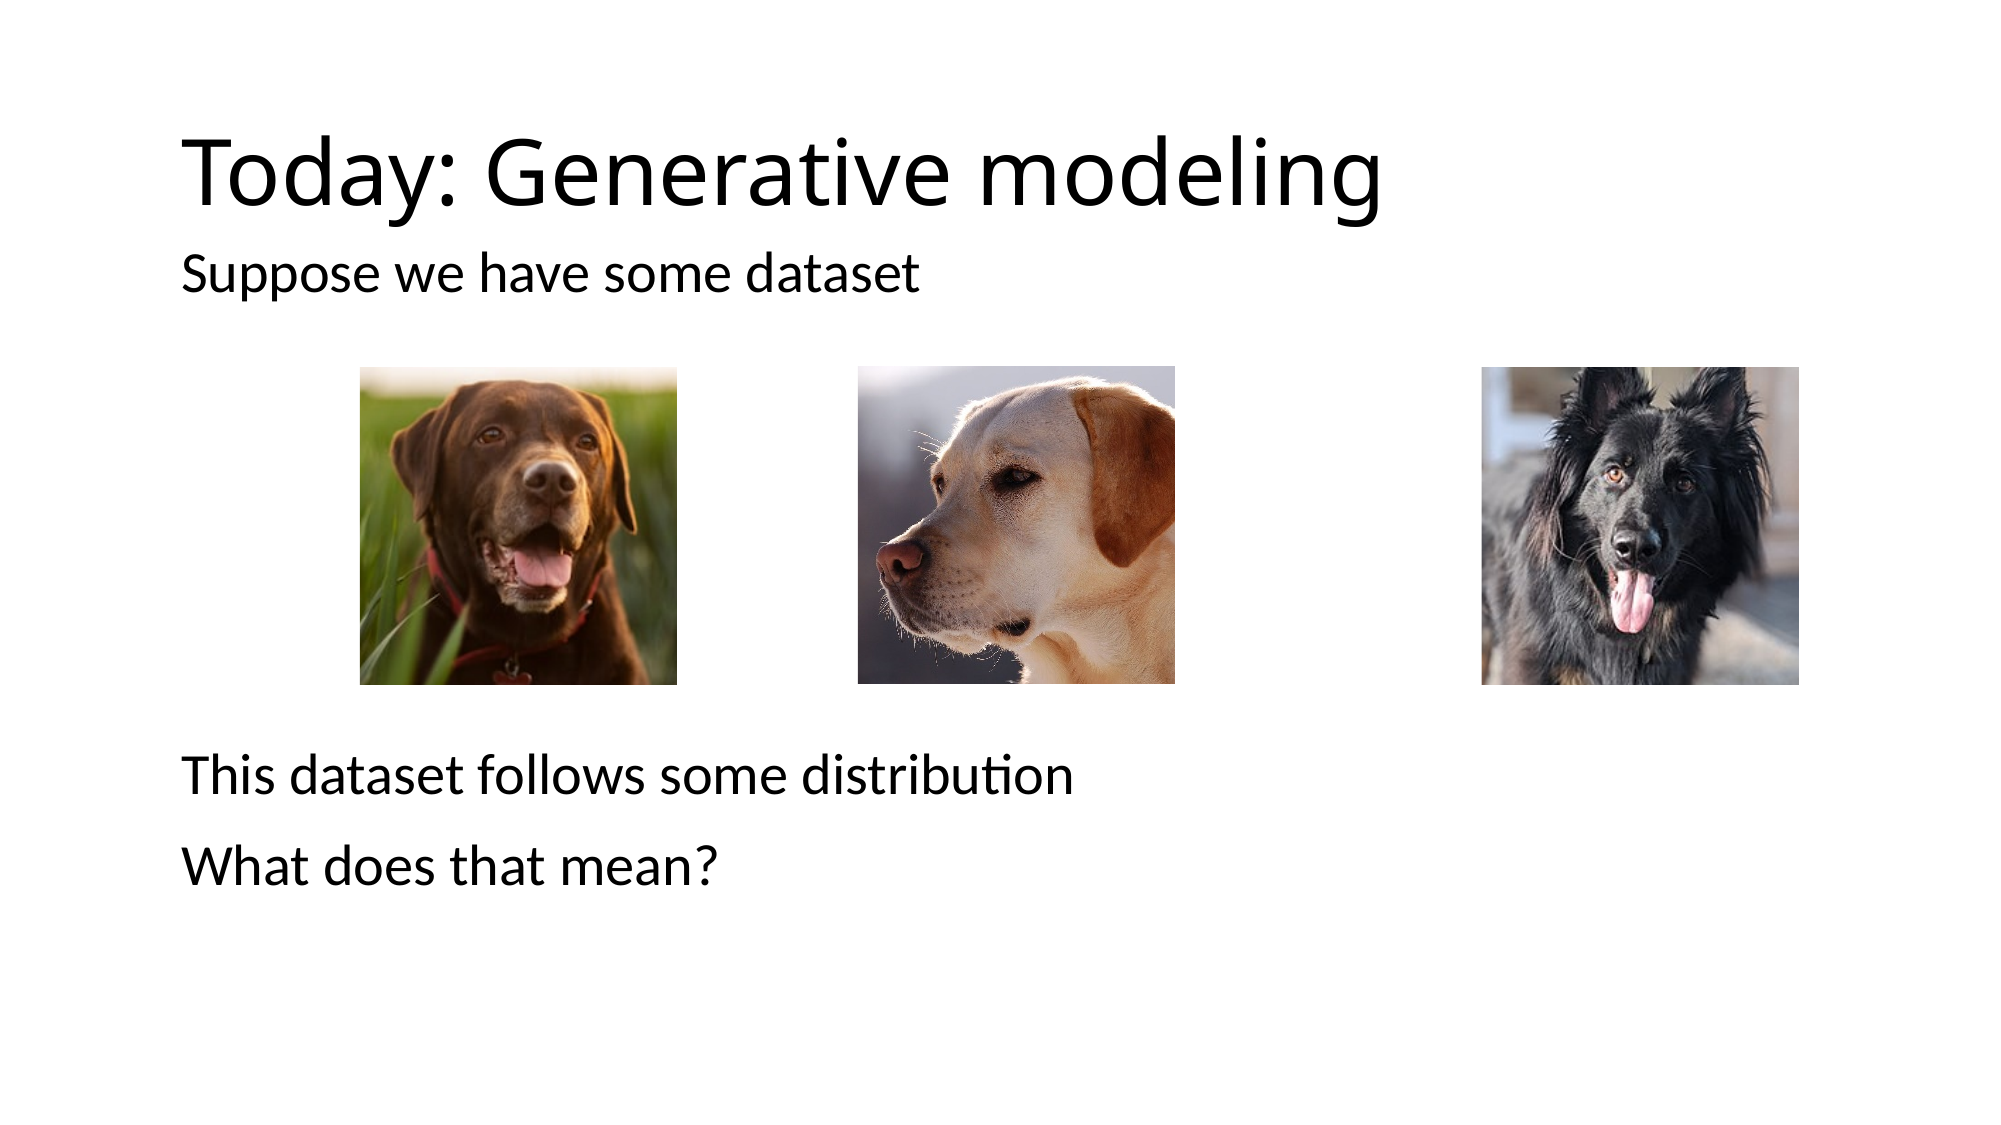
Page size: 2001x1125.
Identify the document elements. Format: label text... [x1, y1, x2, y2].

picture [359, 367, 677, 685]
picture [1481, 367, 1799, 686]
picture [857, 366, 1175, 684]
title Today: Generative modeling [165, 116, 1819, 235]
